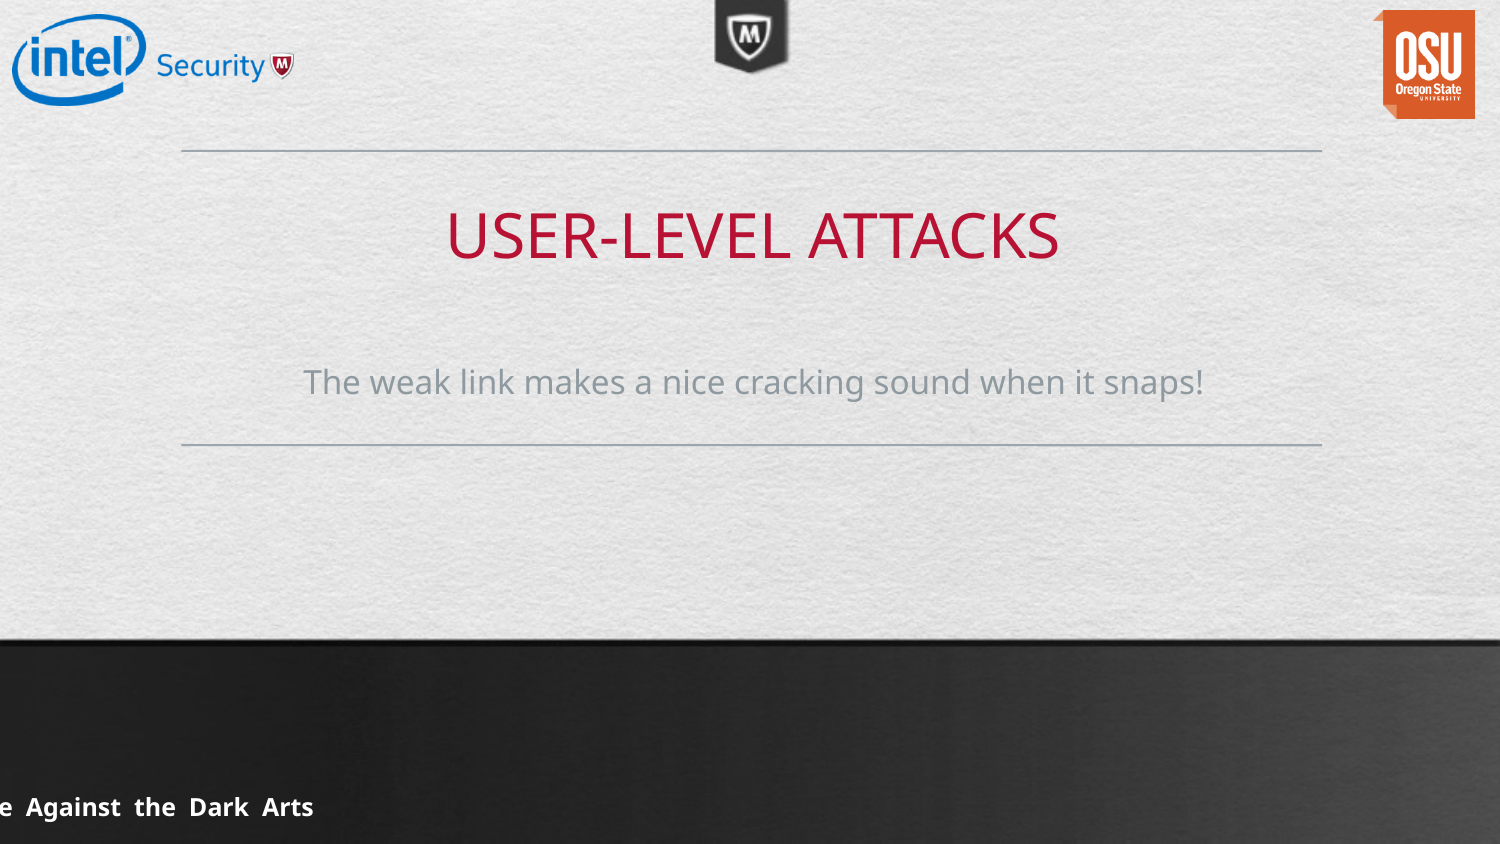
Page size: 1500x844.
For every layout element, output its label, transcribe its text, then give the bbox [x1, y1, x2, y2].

picture [1373, 10, 1475, 119]
picture [12, 14, 294, 106]
title User-LEVEL Attacks [204, 185, 1304, 356]
subtitle The weak link makes a nice cracking sound when it snaps! [204, 356, 1305, 422]
